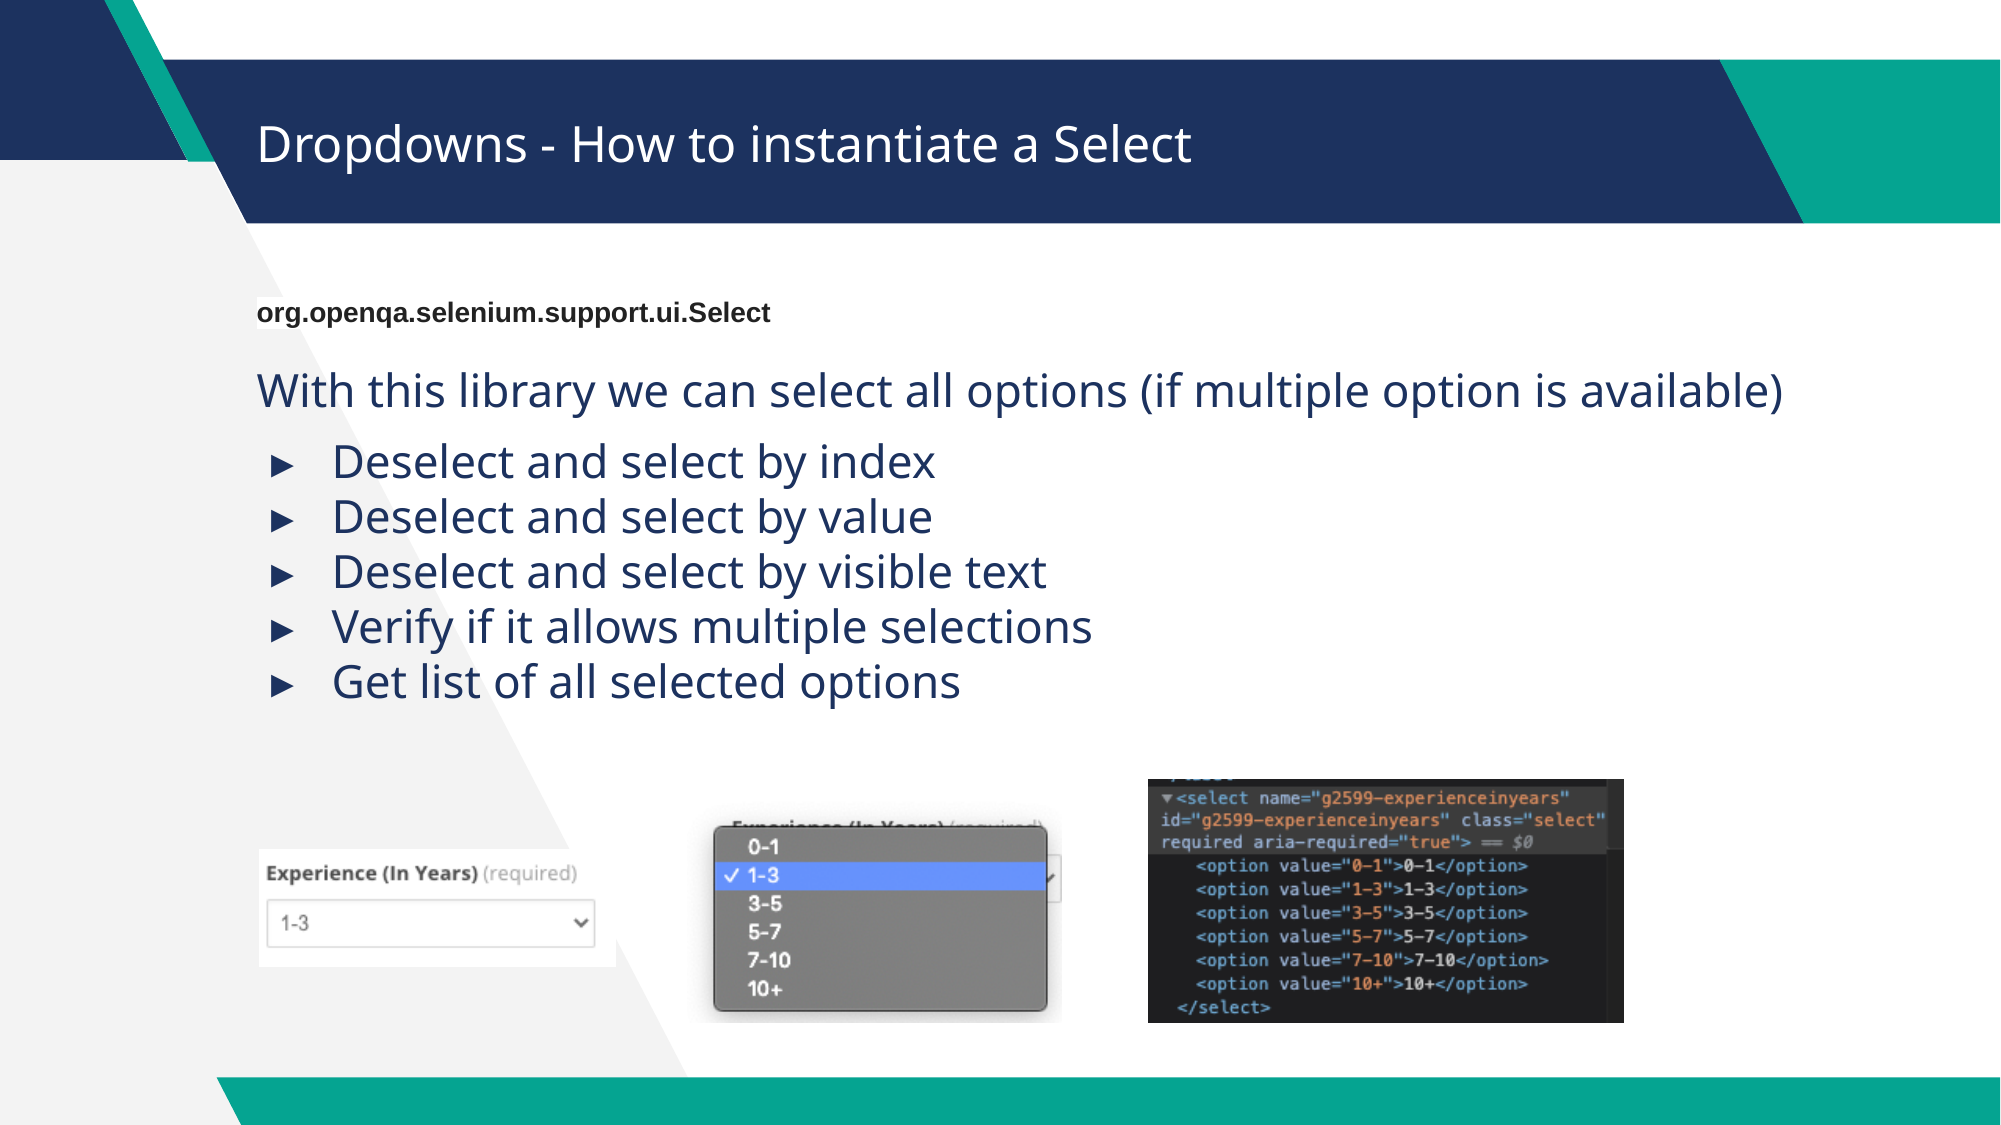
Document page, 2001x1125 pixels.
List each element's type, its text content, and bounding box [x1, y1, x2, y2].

title Dropdowns - How to instantiate a Select [241, 60, 1713, 224]
picture [1148, 779, 1624, 1023]
picture [687, 793, 1062, 1023]
picture [259, 849, 616, 967]
list org.openqa.selenium.support.ui.Select With this library we can select all options (if multiple option is available) Deselect and select by index Deselect and select by value Deselect and select by visible text Verify if it allows multiple selections Get list of all selected options [241, 279, 1900, 1078]
